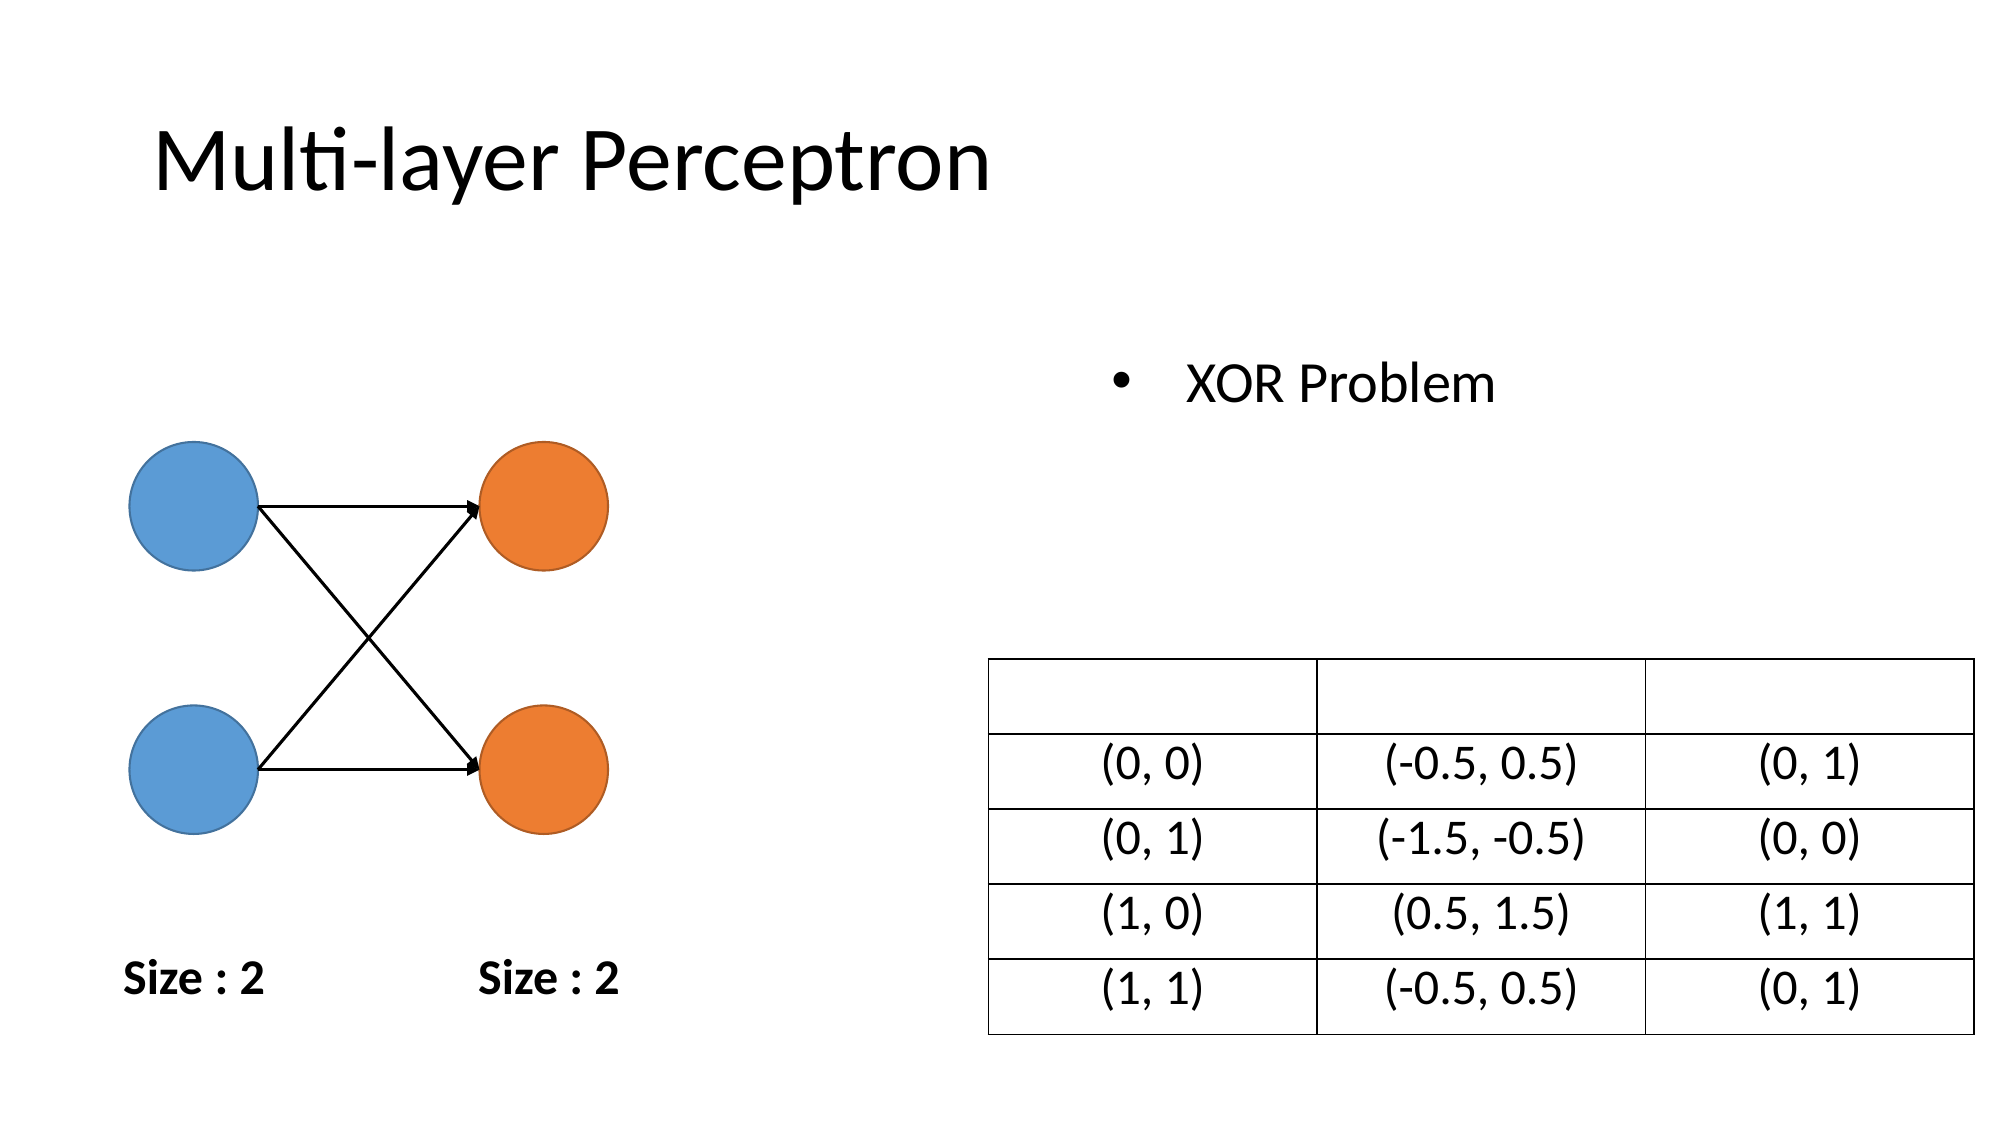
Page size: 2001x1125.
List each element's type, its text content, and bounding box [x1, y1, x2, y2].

text_box [478, 440, 610, 572]
title Multi-layer Perceptron [137, 45, 1863, 263]
text_box [128, 440, 260, 572]
text_box [128, 704, 260, 836]
text_box [478, 704, 610, 836]
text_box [257, 506, 480, 769]
